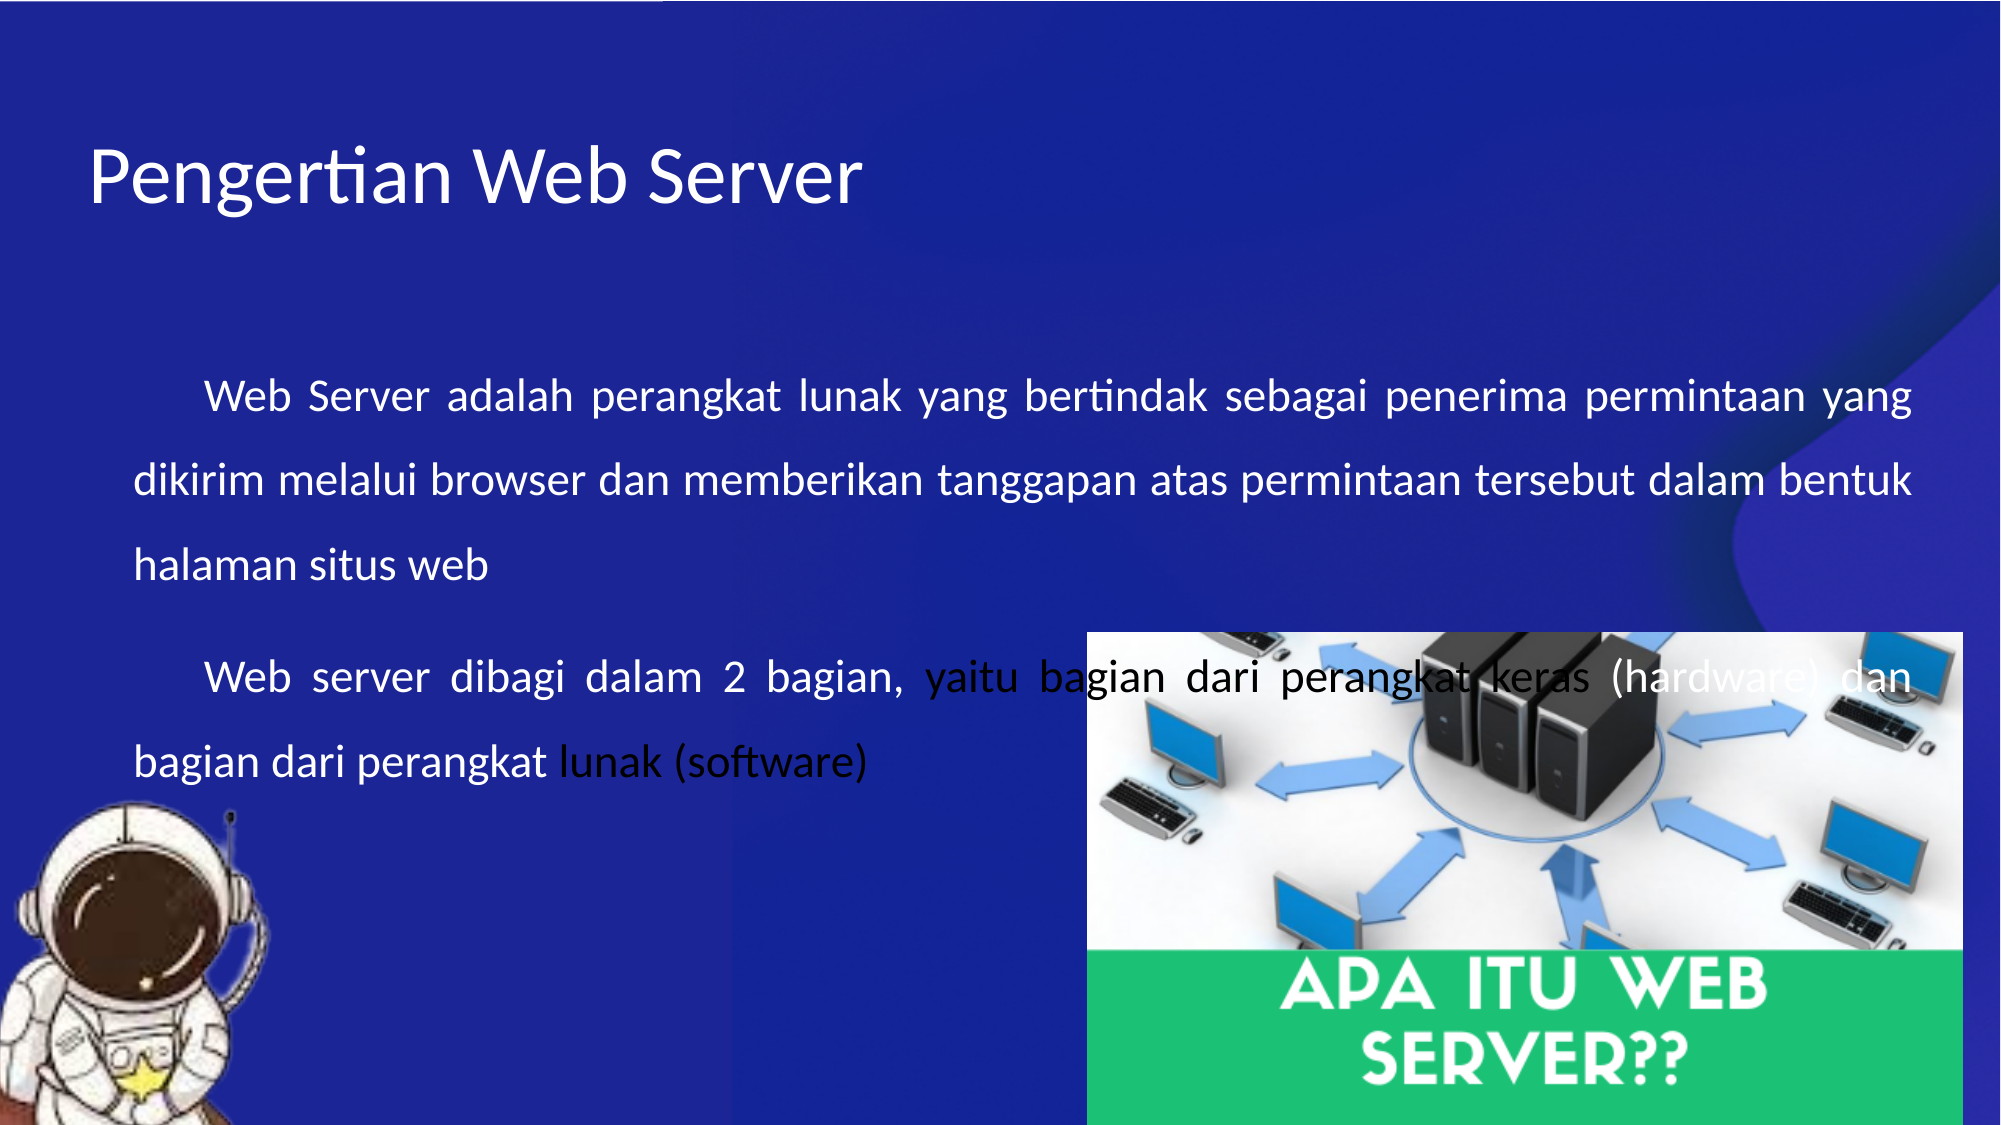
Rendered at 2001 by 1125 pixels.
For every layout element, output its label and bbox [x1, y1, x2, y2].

picture [0, 751, 458, 1125]
text_box [0, 1, 2000, 1125]
picture [1087, 632, 1963, 1125]
